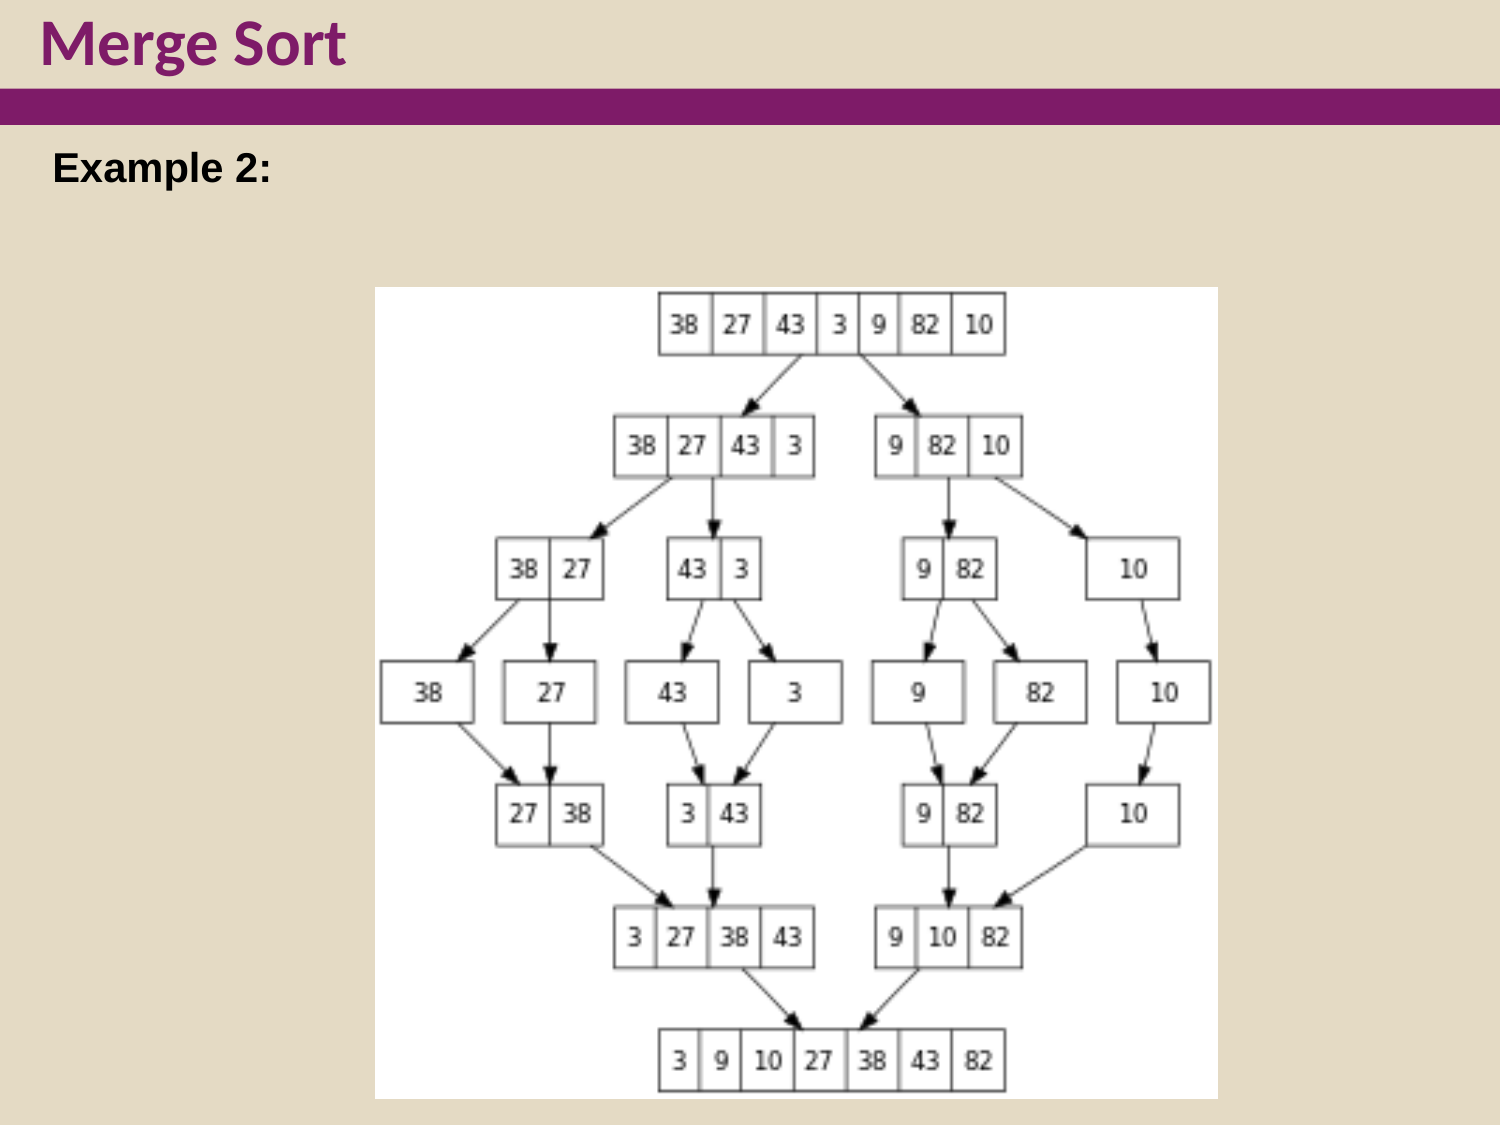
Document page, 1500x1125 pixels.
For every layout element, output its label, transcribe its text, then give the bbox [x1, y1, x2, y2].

text_box Example 2: [37, 133, 1488, 199]
text_box [0, 88, 1500, 125]
text_box Merge Sort [24, 0, 763, 87]
picture [374, 287, 1218, 1099]
